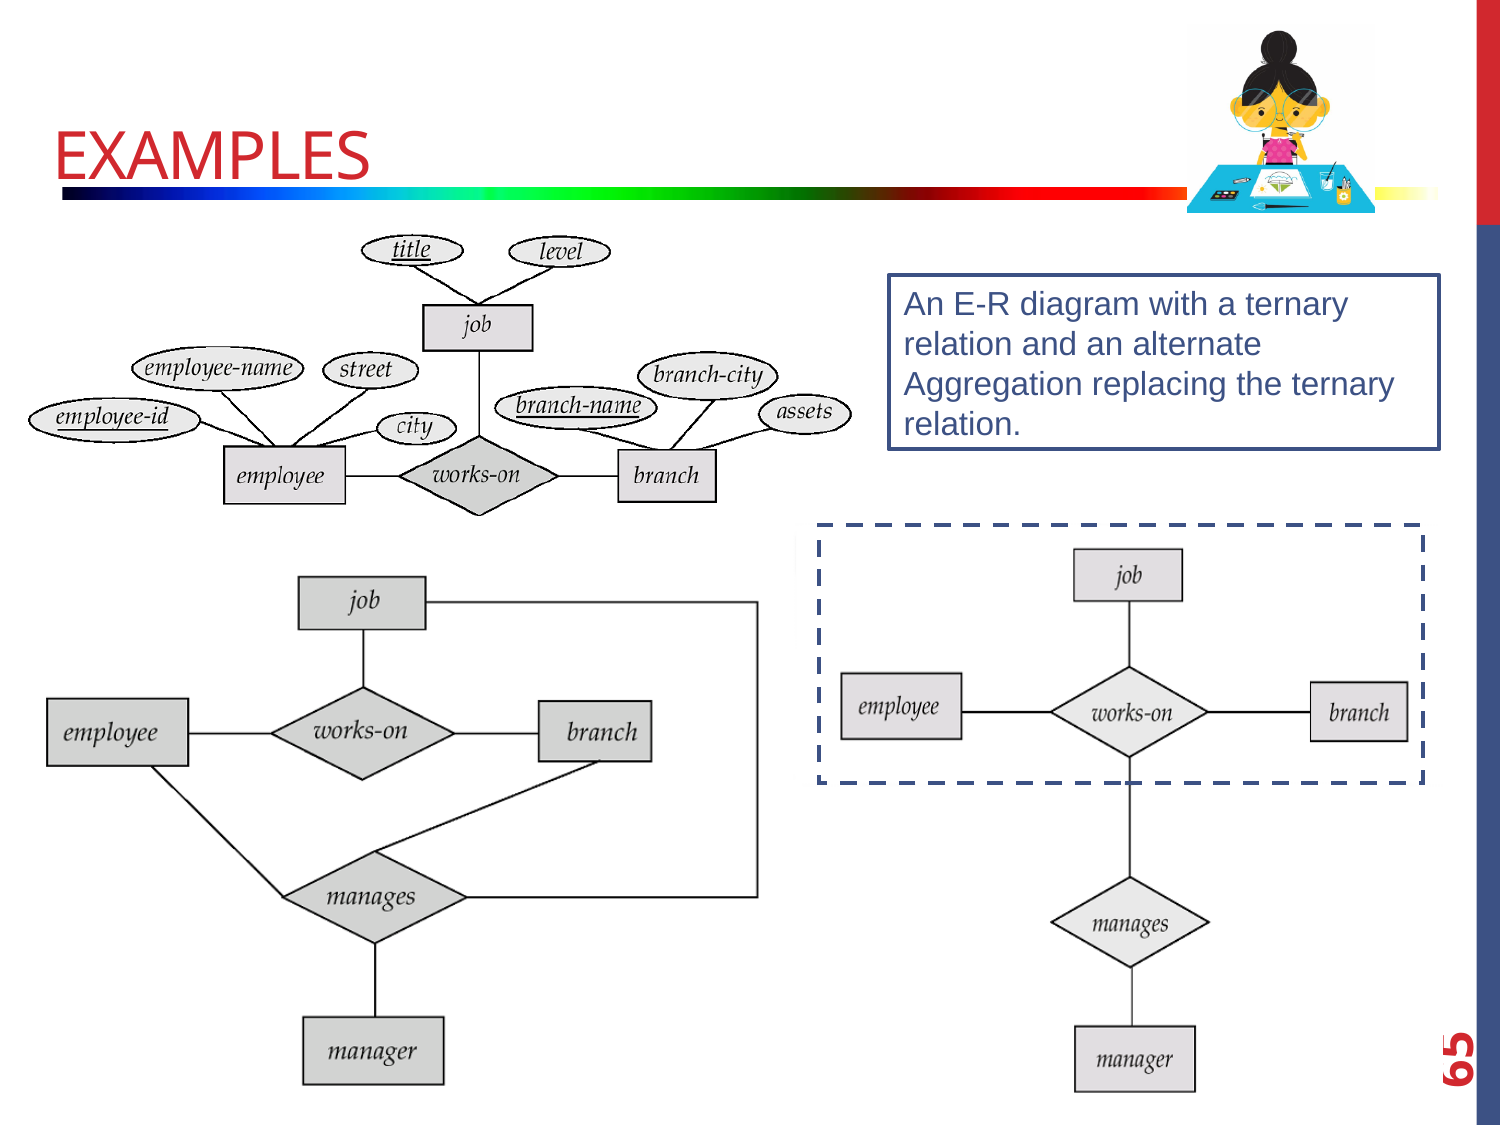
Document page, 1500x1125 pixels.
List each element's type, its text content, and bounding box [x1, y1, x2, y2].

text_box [791, 519, 1444, 1096]
picture [44, 574, 760, 1088]
title examples [37, 75, 988, 200]
text_box An E-R diagram with a ternary relation and an alternate Aggregation replacing the ternary relation. [888, 274, 1440, 450]
slide_number 65 [1427, 887, 1488, 1104]
picture [988, 24, 1438, 213]
picture [28, 227, 855, 517]
